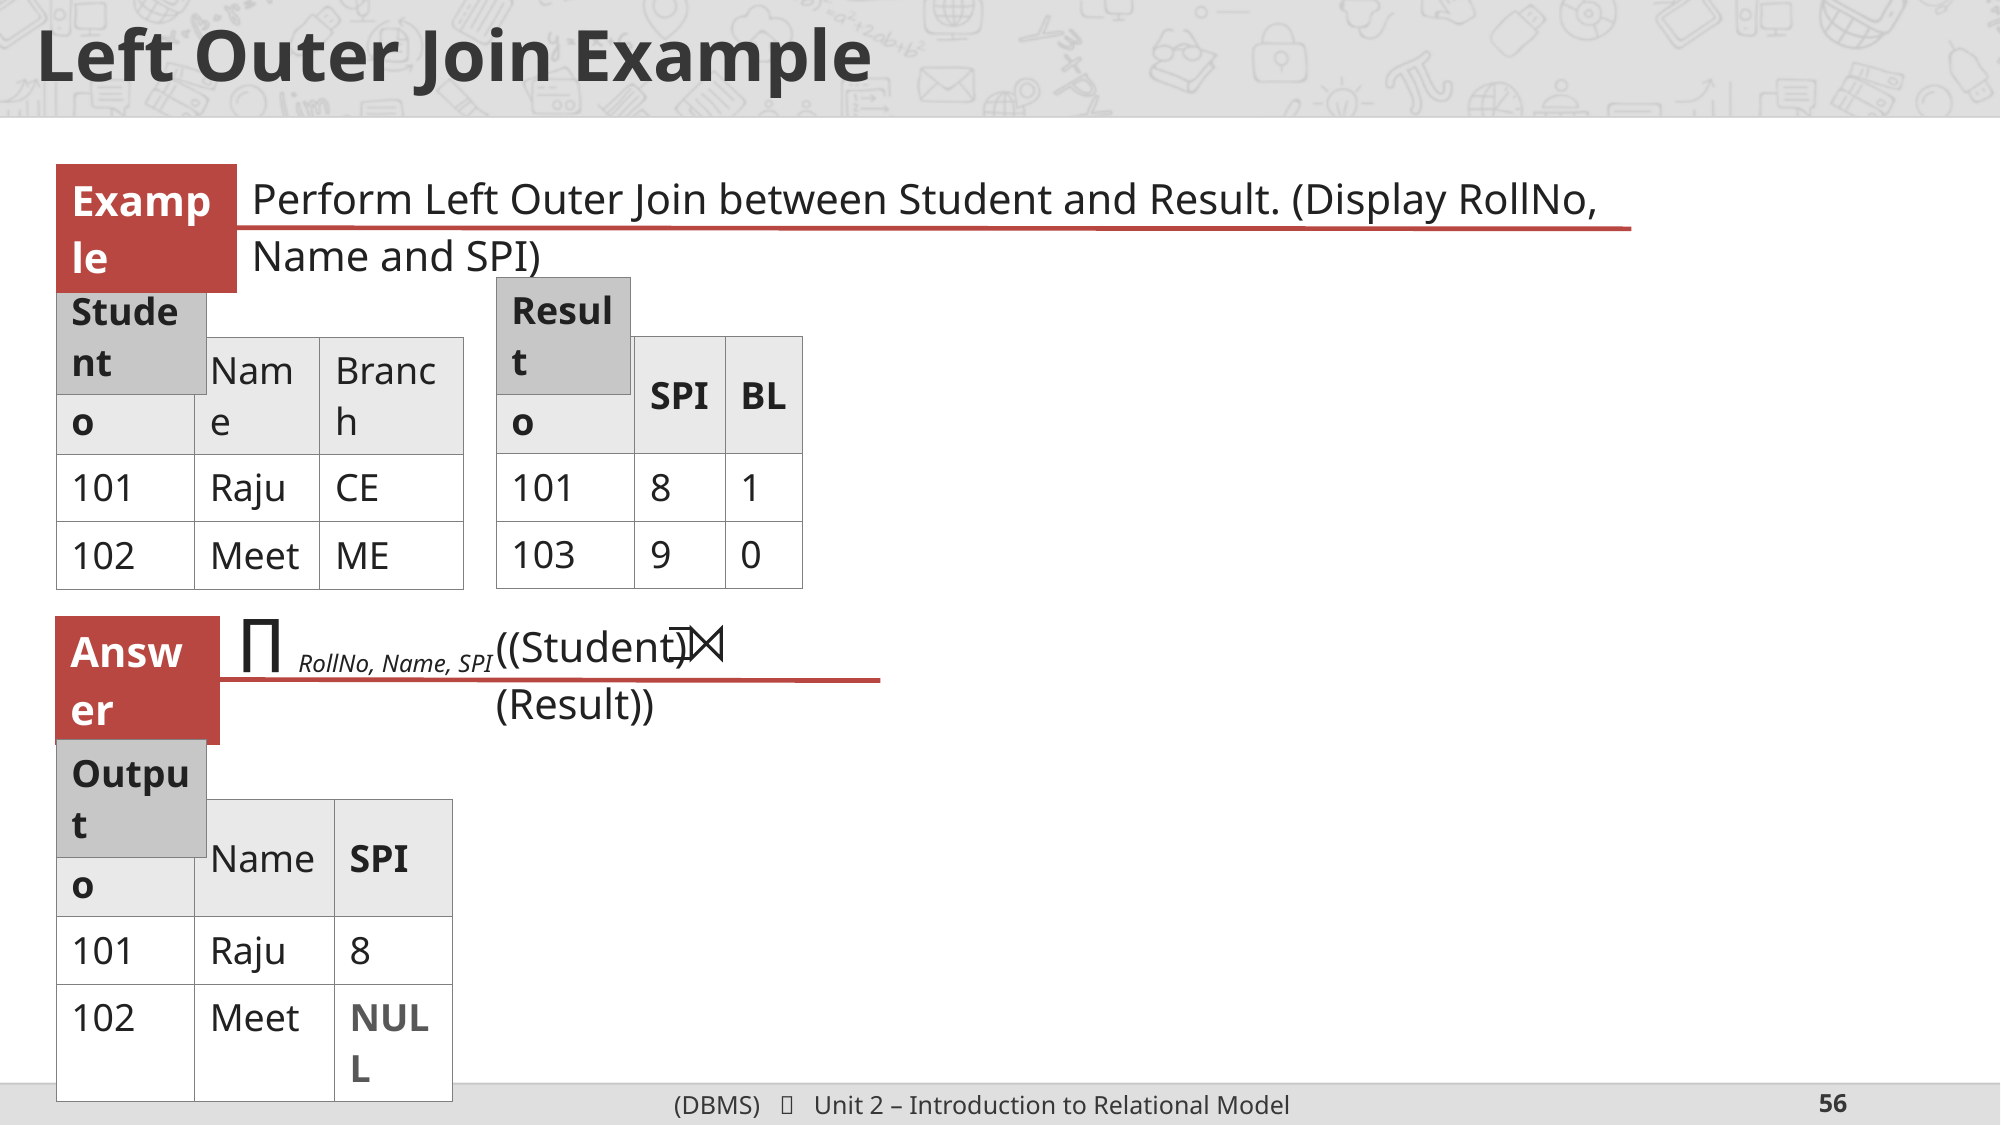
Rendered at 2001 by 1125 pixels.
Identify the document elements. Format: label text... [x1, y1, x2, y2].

table_cell 101 [497, 454, 634, 521]
table_header RollNo [57, 858, 194, 916]
table_header Example [56, 229, 237, 293]
table_cell 102 [57, 522, 194, 589]
table_cell 101 [57, 455, 194, 521]
table_cell 102 [57, 985, 194, 1101]
table_header Output [57, 740, 206, 857]
table_header Example [56, 164, 237, 227]
table_cell Raju [195, 455, 319, 521]
table_cell 8 [635, 454, 725, 521]
table_header Name [195, 800, 334, 916]
table_cell ME [320, 522, 463, 589]
table_header SPI [635, 337, 725, 453]
table_header ∏ RollNo, Name, SPI [224, 592, 509, 679]
table_cell 101 [57, 917, 194, 984]
table_header Answer [55, 681, 220, 745]
table_cell Meet [195, 985, 334, 1101]
table_header BL [726, 337, 802, 453]
table_header Branch [320, 338, 463, 454]
table_header Name [195, 338, 319, 454]
table_header Result [497, 278, 630, 394]
title Left Outer Join Example [0, 0, 2000, 117]
table_cell 1 [726, 454, 802, 521]
table_cell NULL [335, 985, 452, 1101]
table_cell Meet [195, 522, 319, 589]
table_cell Raju [195, 917, 334, 984]
table_header Student [57, 293, 206, 394]
table_header Answer [55, 616, 220, 679]
table_header SPI [335, 800, 452, 916]
table_header ((Student) (Result)) [481, 610, 905, 739]
table_cell 0 [726, 522, 802, 588]
table_header Perform Left Outer Join between Student and Result. (Display RollNo, Name and SPI) [237, 163, 1665, 292]
table_header ∏ RollNo, Name, SPI [224, 681, 481, 687]
table_cell 103 [497, 522, 634, 588]
table_header RollNo [57, 395, 194, 454]
table_cell CE [320, 455, 463, 521]
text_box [668, 628, 722, 659]
table_header RollNo [497, 337, 634, 453]
table_cell 8 [335, 917, 452, 984]
table_cell 9 [635, 522, 725, 588]
